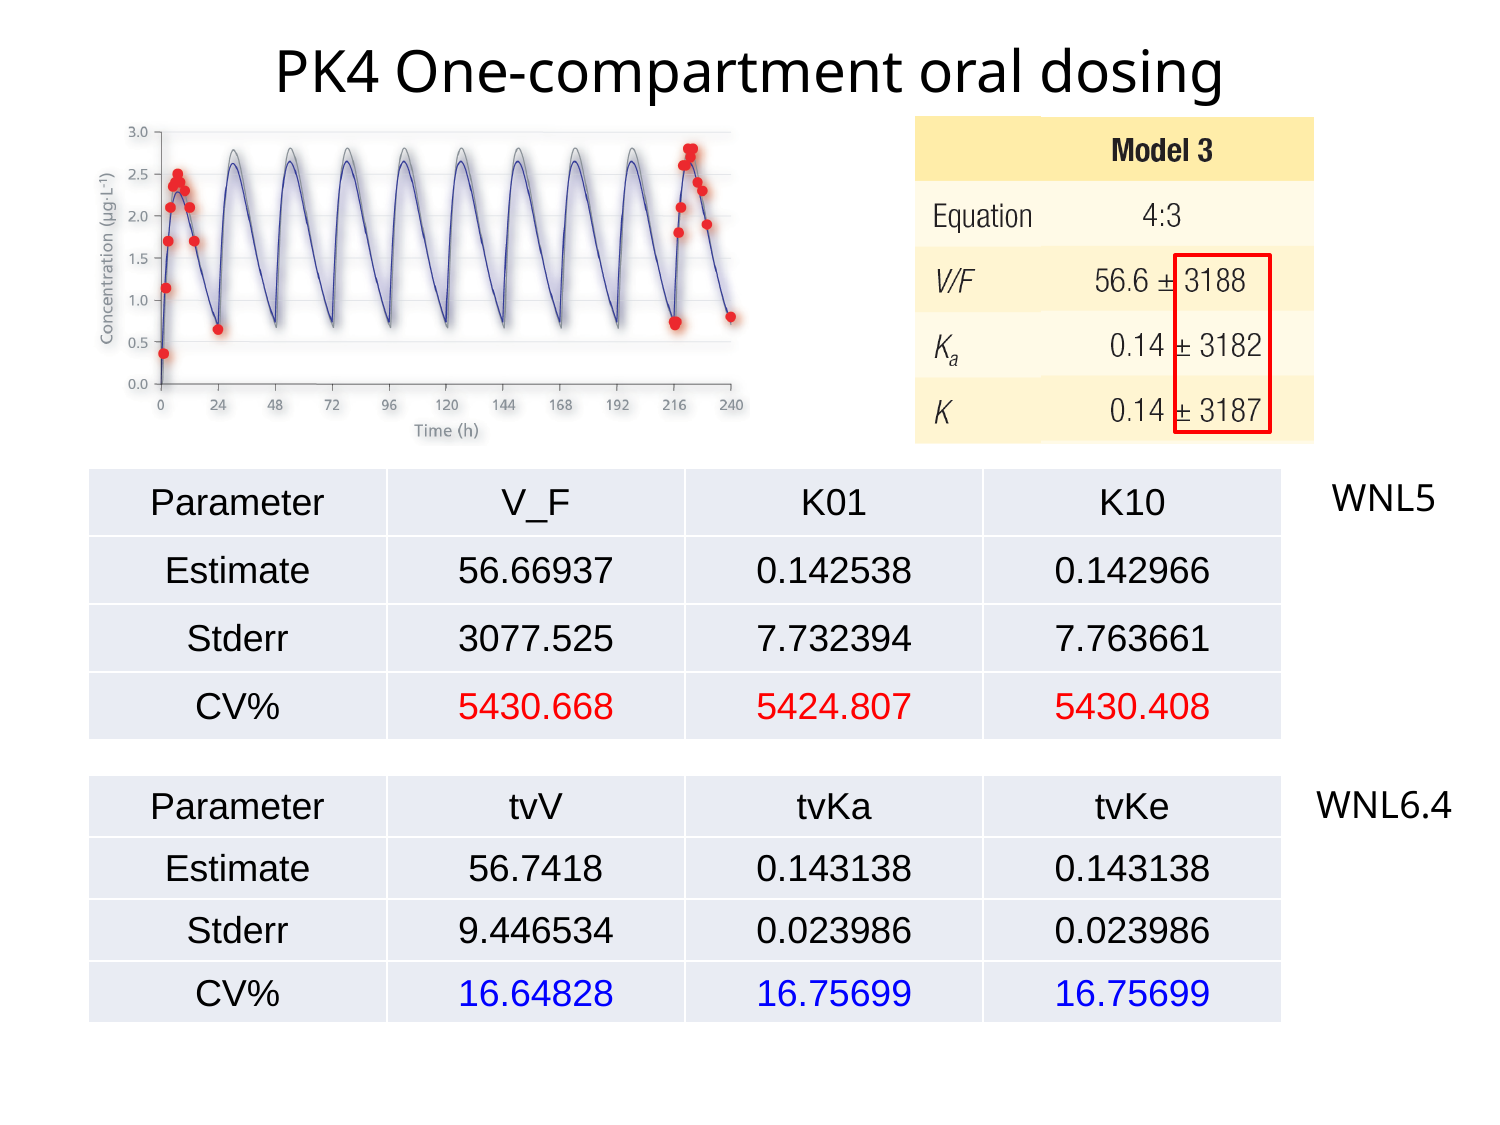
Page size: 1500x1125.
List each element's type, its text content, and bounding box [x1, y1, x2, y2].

table_cell Stderr [89, 900, 386, 960]
table_cell 0.142966 [984, 537, 1281, 603]
table_cell 5430.668 [388, 673, 684, 739]
table_cell 0.142538 [686, 537, 982, 603]
table_cell 0.143138 [984, 838, 1281, 898]
table_header V_F [388, 469, 684, 535]
table_cell 5430.408 [984, 673, 1281, 739]
table_cell 5424.807 [686, 673, 982, 739]
table_cell 3077.525 [388, 605, 684, 671]
table_header K10 [984, 469, 1281, 535]
table_header Parameter [89, 776, 386, 836]
text_box WNL6.4 [1301, 773, 1467, 834]
table_cell Stderr [89, 605, 386, 671]
table_cell 7.732394 [686, 605, 982, 671]
table_cell Estimate [89, 537, 386, 603]
table_header tvKa [686, 776, 982, 836]
title PK4 One-compartment oral dosing [75, 23, 1425, 116]
table_cell 16.64828 [388, 962, 684, 1022]
table_cell 56.7418 [388, 838, 684, 898]
table_header K01 [686, 469, 982, 535]
table_header Parameter [89, 469, 386, 535]
table_cell CV% [89, 673, 386, 739]
table_cell 7.763661 [984, 605, 1281, 671]
table_cell 16.75699 [686, 962, 982, 1022]
table_cell 0.143138 [686, 838, 982, 898]
table_cell 16.75699 [984, 962, 1281, 1022]
picture [84, 115, 751, 446]
table_cell Estimate [89, 838, 386, 898]
text_box WNL5 [1316, 466, 1452, 527]
table_header tvV [388, 776, 684, 836]
picture [915, 116, 1314, 444]
table_cell 0.023986 [686, 900, 982, 960]
table_cell CV% [89, 962, 386, 1022]
table_cell 56.66937 [388, 537, 684, 603]
table_cell 0.023986 [984, 900, 1281, 960]
table_cell 9.446534 [388, 900, 684, 960]
table_header tvKe [984, 776, 1281, 836]
